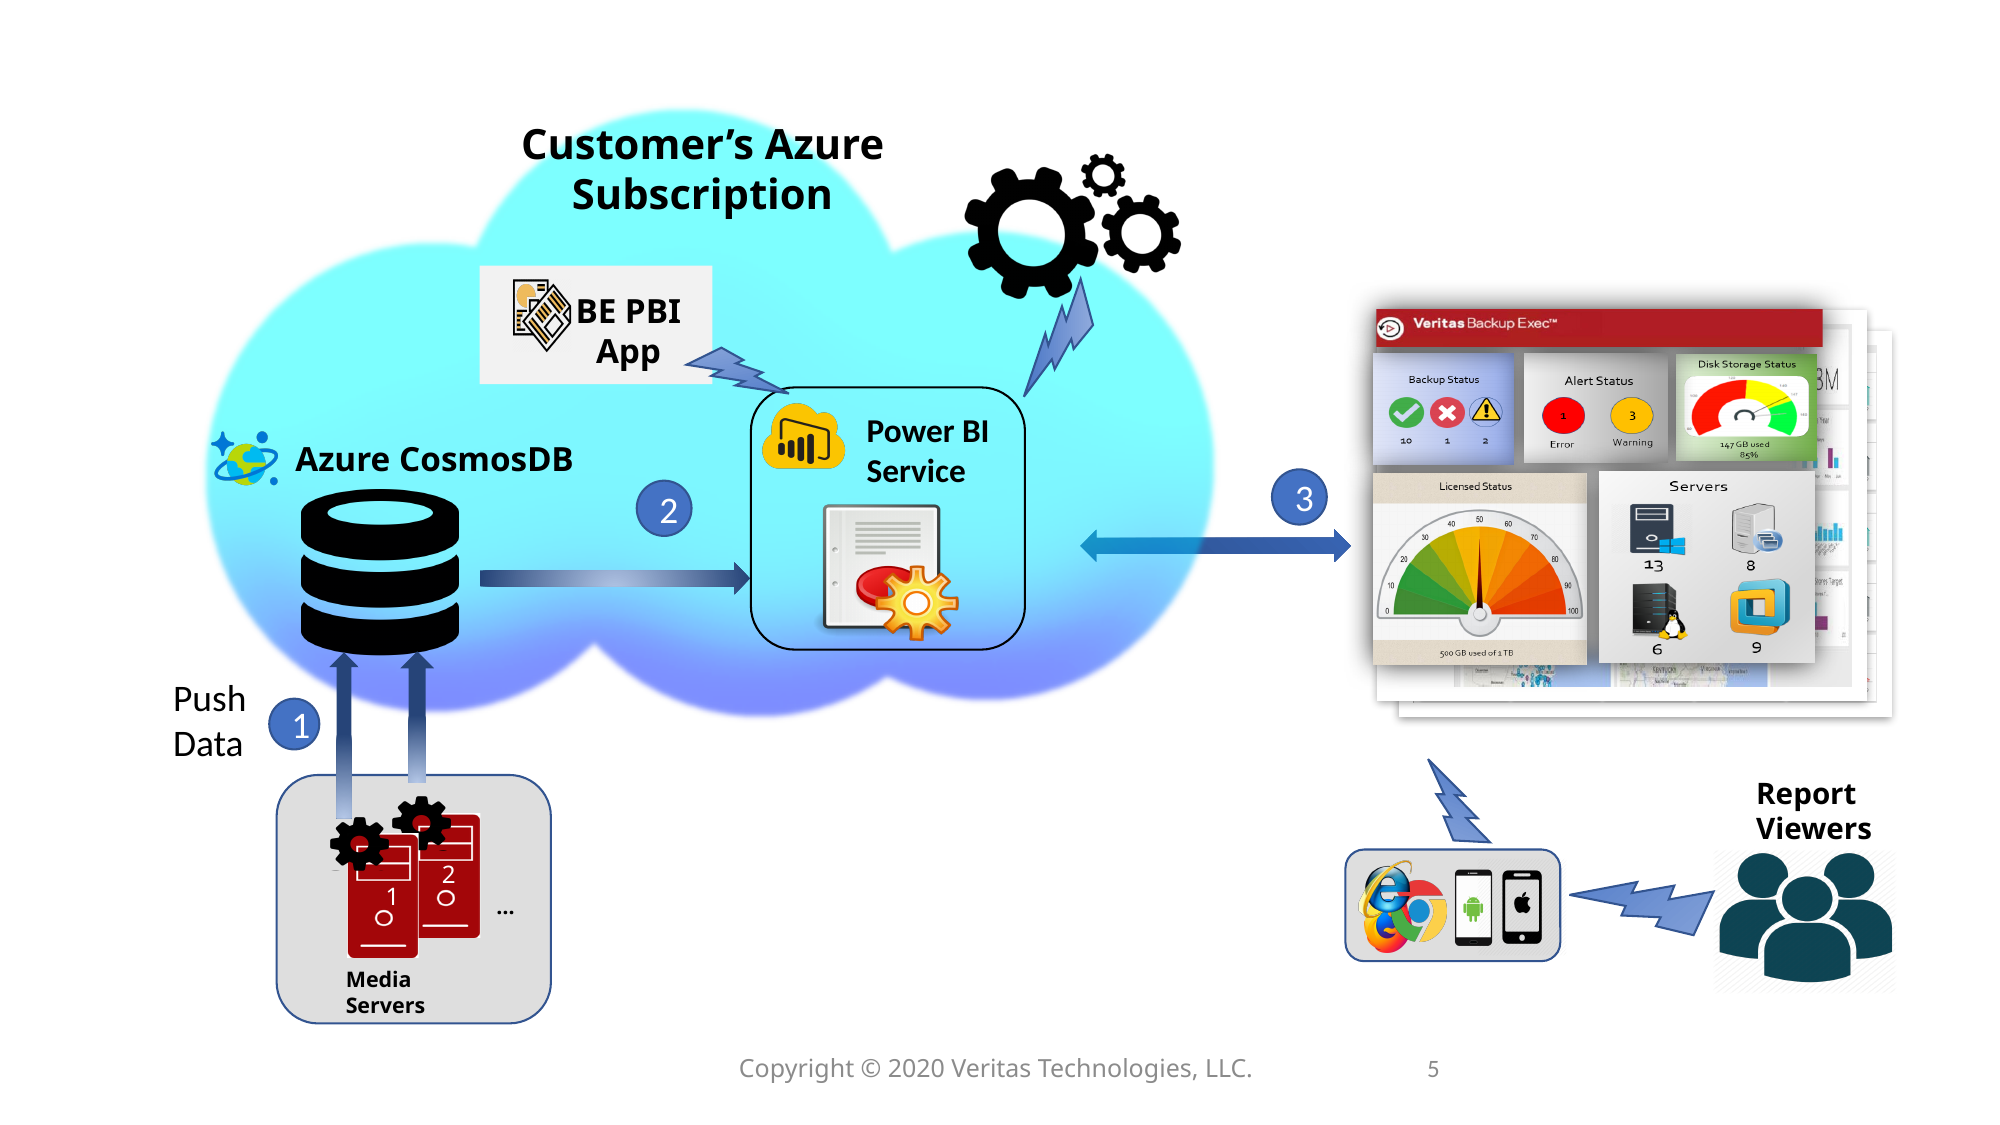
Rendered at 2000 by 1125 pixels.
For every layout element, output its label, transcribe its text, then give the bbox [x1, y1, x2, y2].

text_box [479, 265, 717, 385]
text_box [1364, 305, 1878, 703]
slide_number 5 [1412, 1037, 1862, 1098]
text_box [158, 652, 563, 1035]
text_box [1245, 529, 1350, 562]
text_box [174, 86, 1245, 746]
footer Copyright © 2020 Veritas Technologies, LLC. [662, 1037, 1338, 1098]
text_box 3 [1270, 468, 1328, 526]
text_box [1345, 767, 1897, 994]
